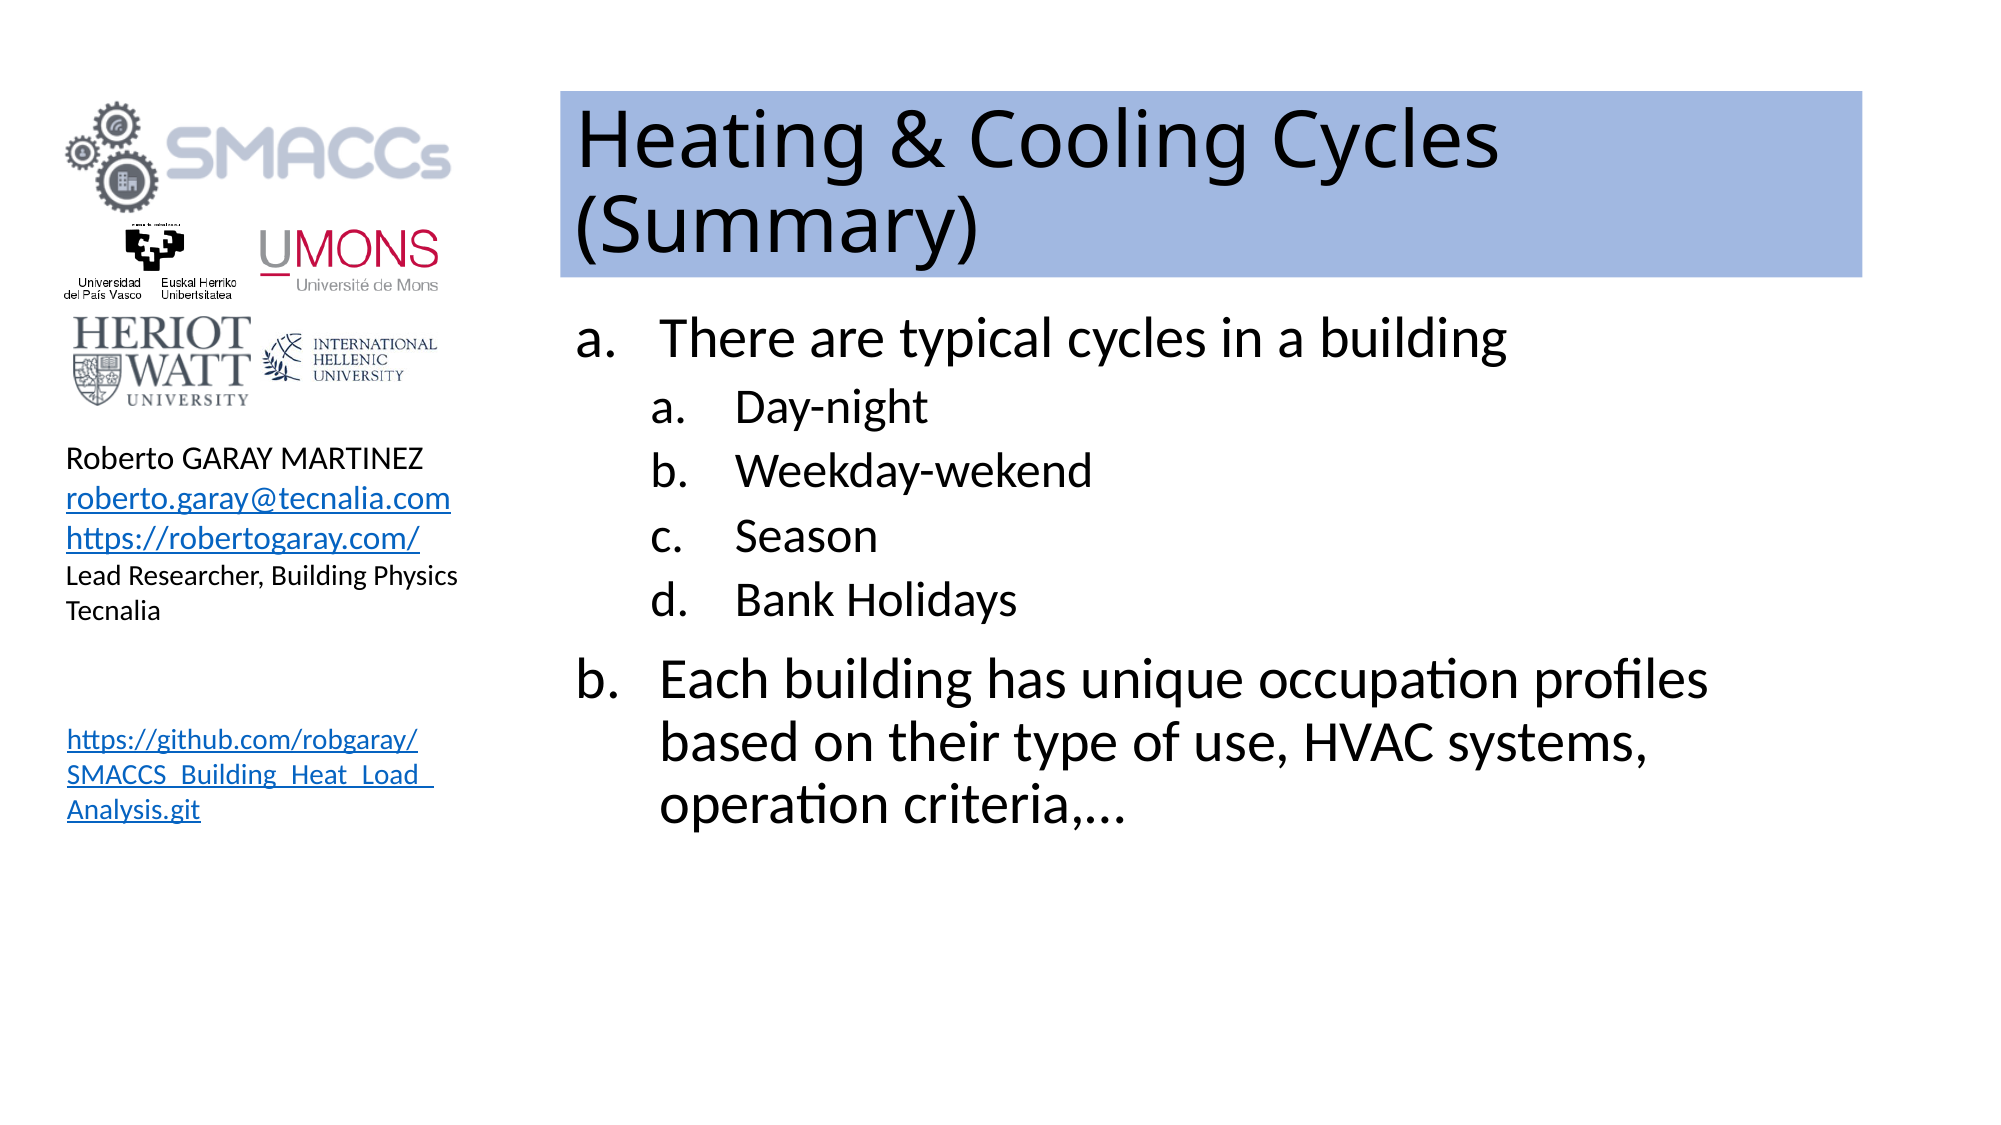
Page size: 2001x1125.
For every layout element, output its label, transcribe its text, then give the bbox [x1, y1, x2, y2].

title Heating & Cooling Cycles (Summary) [560, 91, 1863, 278]
list There are typical cycles in a building Day-night Weekday-wekend Season Bank Holidays Each building has unique occupation profiles based on their type of use, HVAC systems, operation criteria,… [560, 299, 1863, 1014]
picture [62, 218, 240, 307]
picture [260, 229, 438, 291]
picture [73, 316, 251, 406]
picture [260, 324, 438, 390]
